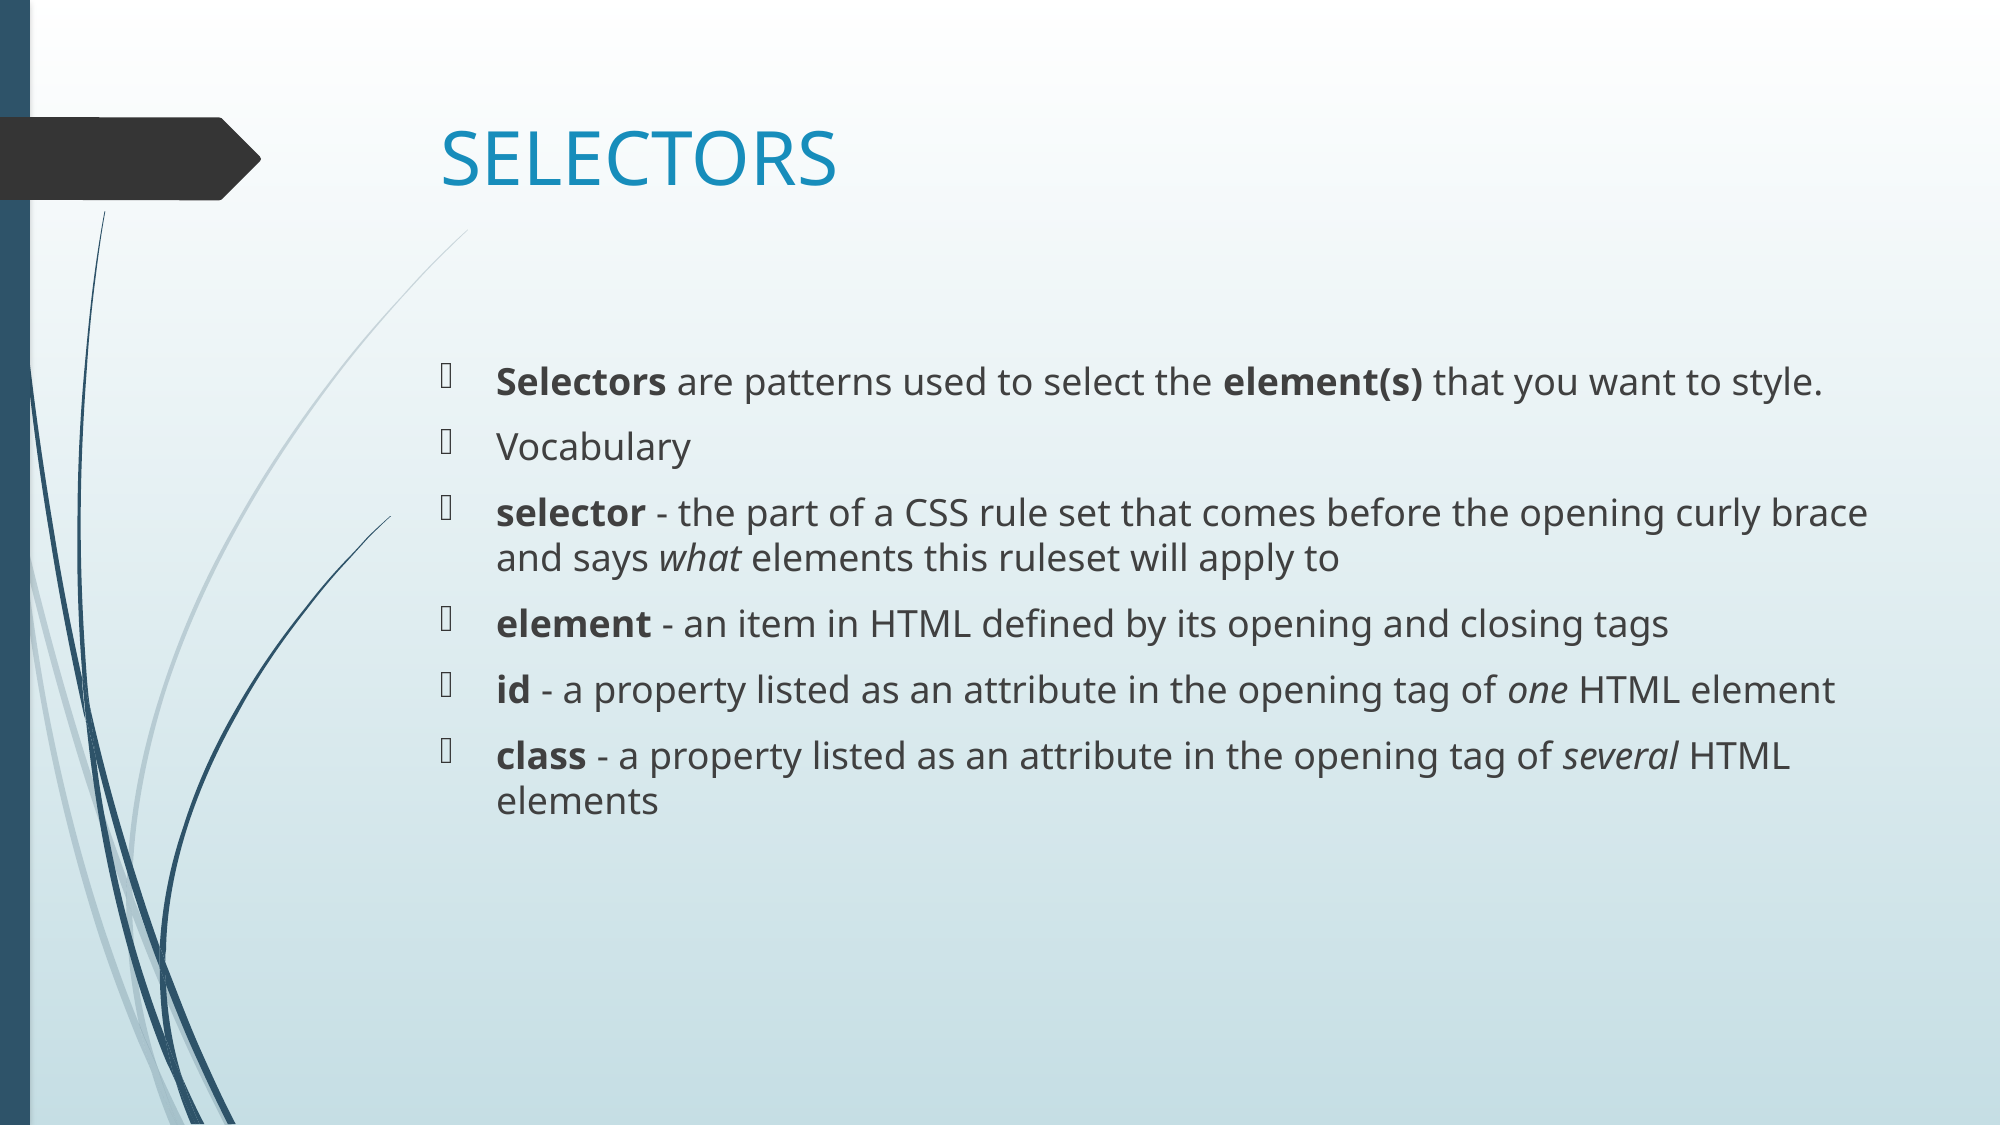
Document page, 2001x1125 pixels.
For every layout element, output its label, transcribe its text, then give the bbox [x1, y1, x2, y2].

title SELECTORS [425, 102, 1888, 313]
list Selectors are patterns used to select the element(s) that you want to style. Vocabulary selector - the part of a CSS rule set that comes before the opening curly brace and says what elements this ruleset will apply to element - an item in HTML defined by its opening and closing tags id - a property listed as an attribute in the opening tag of one HTML element class - a property listed as an attribute in the opening tag of several HTML elements [424, 350, 1888, 970]
